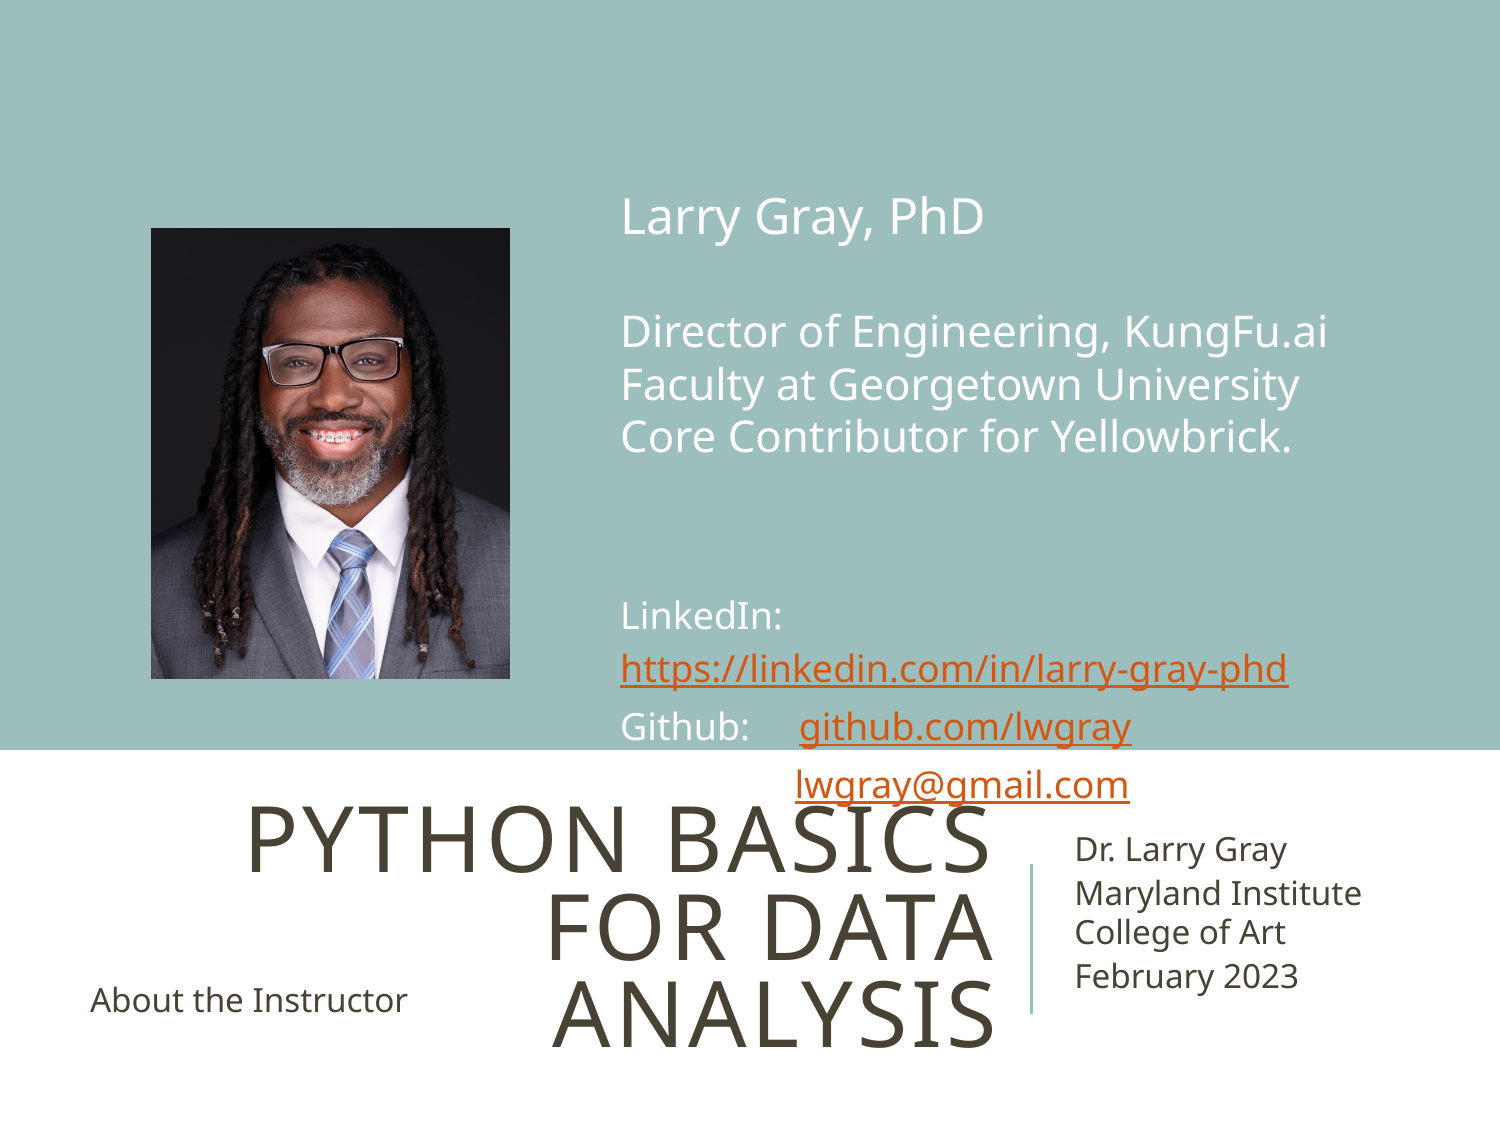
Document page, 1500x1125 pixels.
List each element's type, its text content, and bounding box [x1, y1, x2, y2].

picture [151, 228, 511, 679]
title Python Basics for Data Analysis [56, 813, 1013, 1054]
text_box Larry Gray, PhD Director of Engineering, KungFu.ai Faculty at Georgetown University Core Contributor for Yellowbrick. [605, 169, 1479, 547]
subtitle Dr. Larry Gray Maryland Institute College of Art February 2023 [1059, 849, 1454, 1054]
text_box About the Instructor [74, 963, 1425, 1078]
text_box LinkedIn: https://linkedin.com/in/larry-gray-phd Github: github.com/lwgray Email: lwgray@gmail.com [605, 570, 1479, 849]
